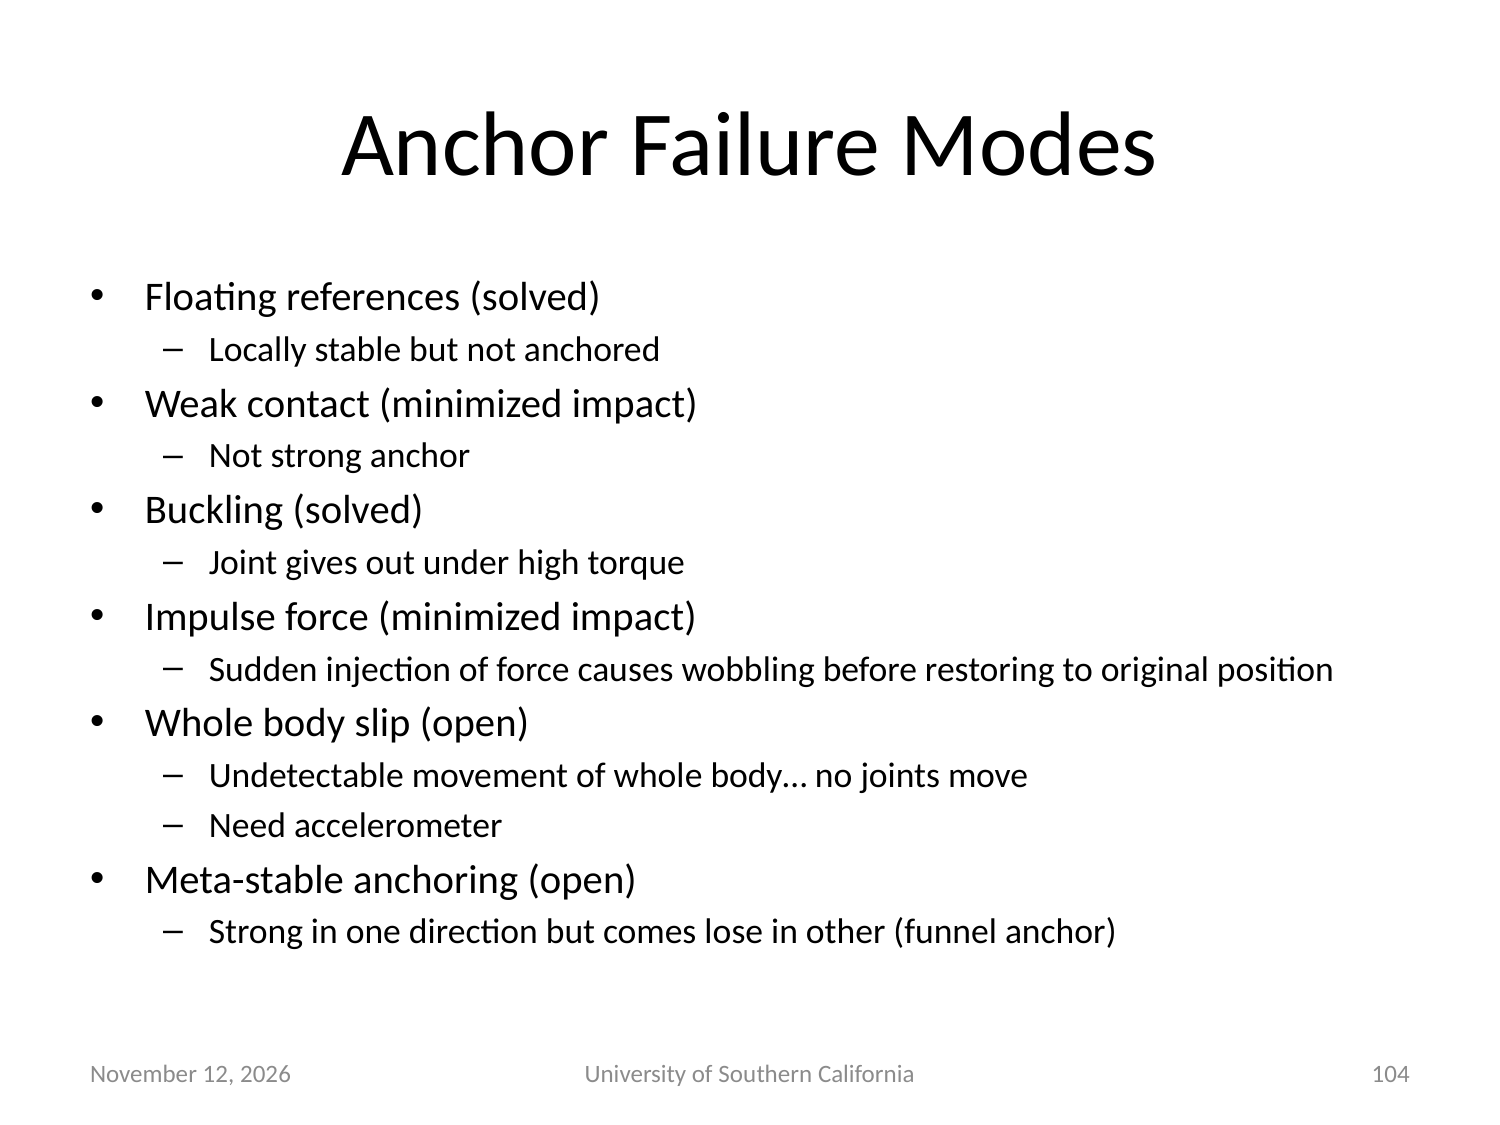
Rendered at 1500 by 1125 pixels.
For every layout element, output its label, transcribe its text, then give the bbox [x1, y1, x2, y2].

title Anchor Failure Modes [75, 45, 1425, 233]
slide_number 104 [1074, 1042, 1425, 1103]
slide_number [75, 1042, 425, 1103]
list Floating references (solved) Locally stable but not anchored Weak contact (minimized impact) Not strong anchor Buckling (solved) Joint gives out under high torque Impulse force (minimized impact) Sudden injection of force causes wobbling before restoring to original position Whole body slip (open) Undetectable movement of whole body… no joints move Need accelerometer Meta-stable anchoring (open) Strong in one direction but comes lose in other (funnel anchor) [75, 262, 1425, 1005]
footer University of Southern California [512, 1042, 988, 1103]
